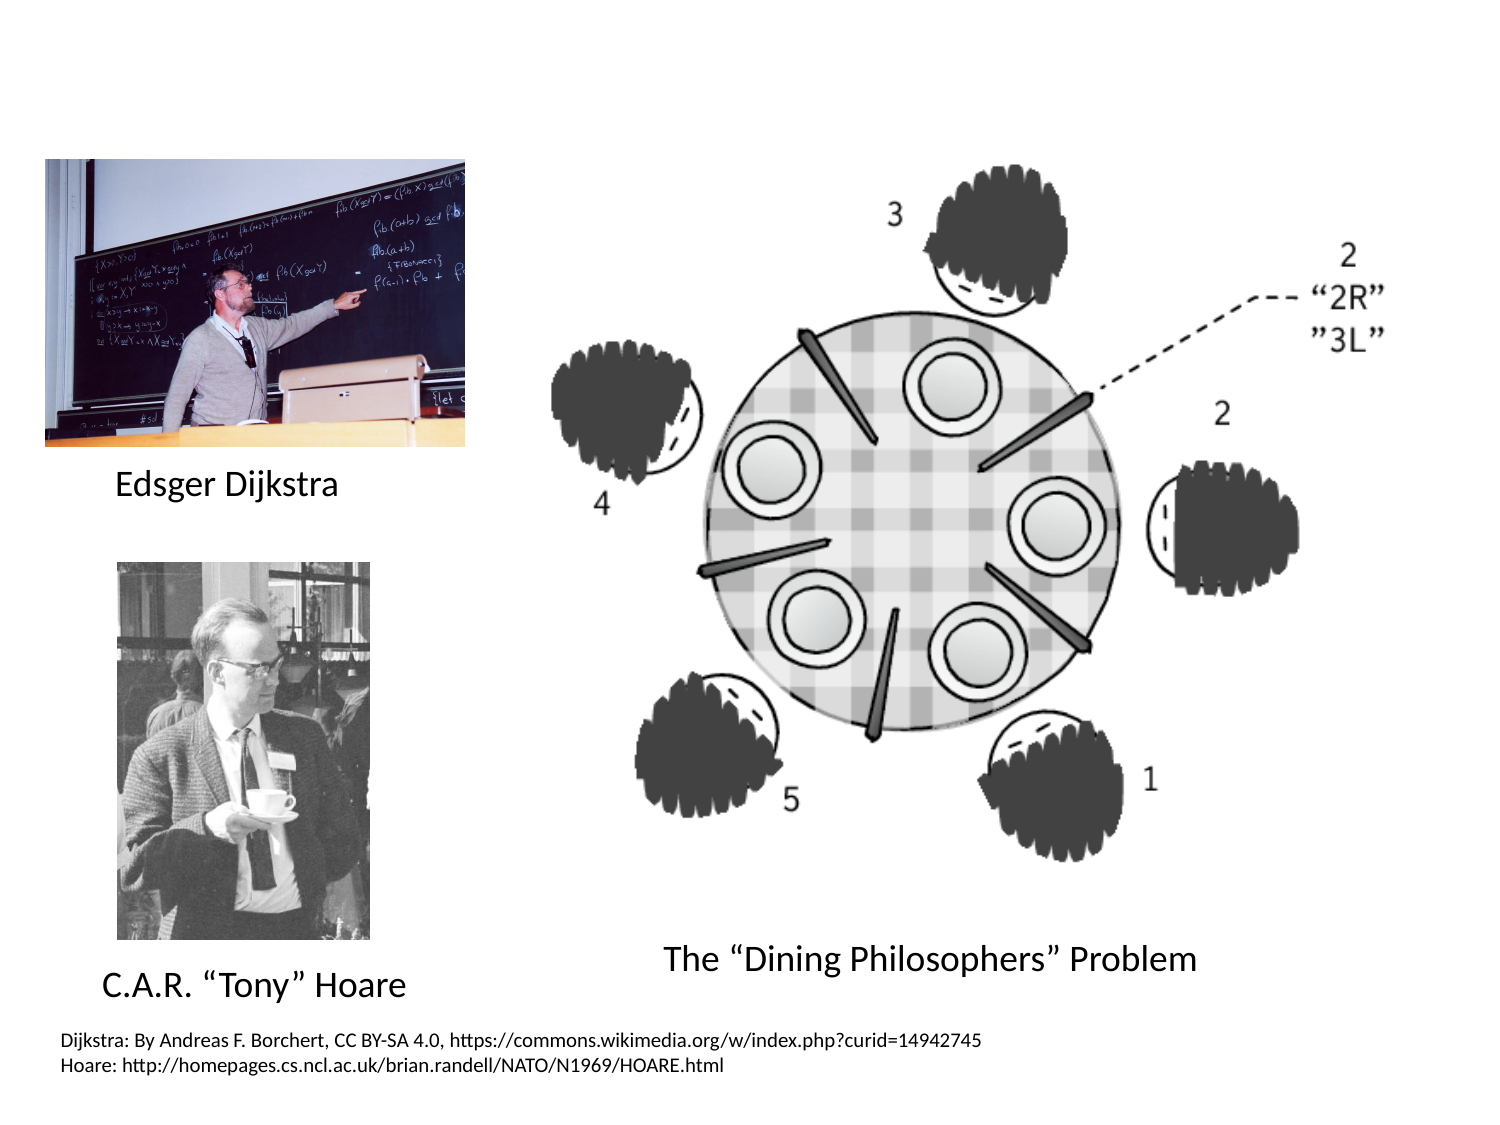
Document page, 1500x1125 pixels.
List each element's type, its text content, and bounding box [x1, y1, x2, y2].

text_box Edsger Dijkstra [100, 455, 355, 512]
text_box C.A.R. “Tony” Hoare [87, 953, 423, 1013]
picture [504, 119, 1425, 927]
picture [117, 562, 370, 940]
picture [45, 159, 465, 447]
text_box Dijkstra: By Andreas F. Borchert, CC BY-SA 4.0, https://commons.wikimedia.org/w/index.php?curid=14942745 Hoare: http://homepages.cs.ncl.ac.uk/brian.randell/NATO/N1969/HOARE.html [45, 1019, 1018, 1125]
text_box The “Dining Philosophers” Problem [648, 935, 1214, 987]
